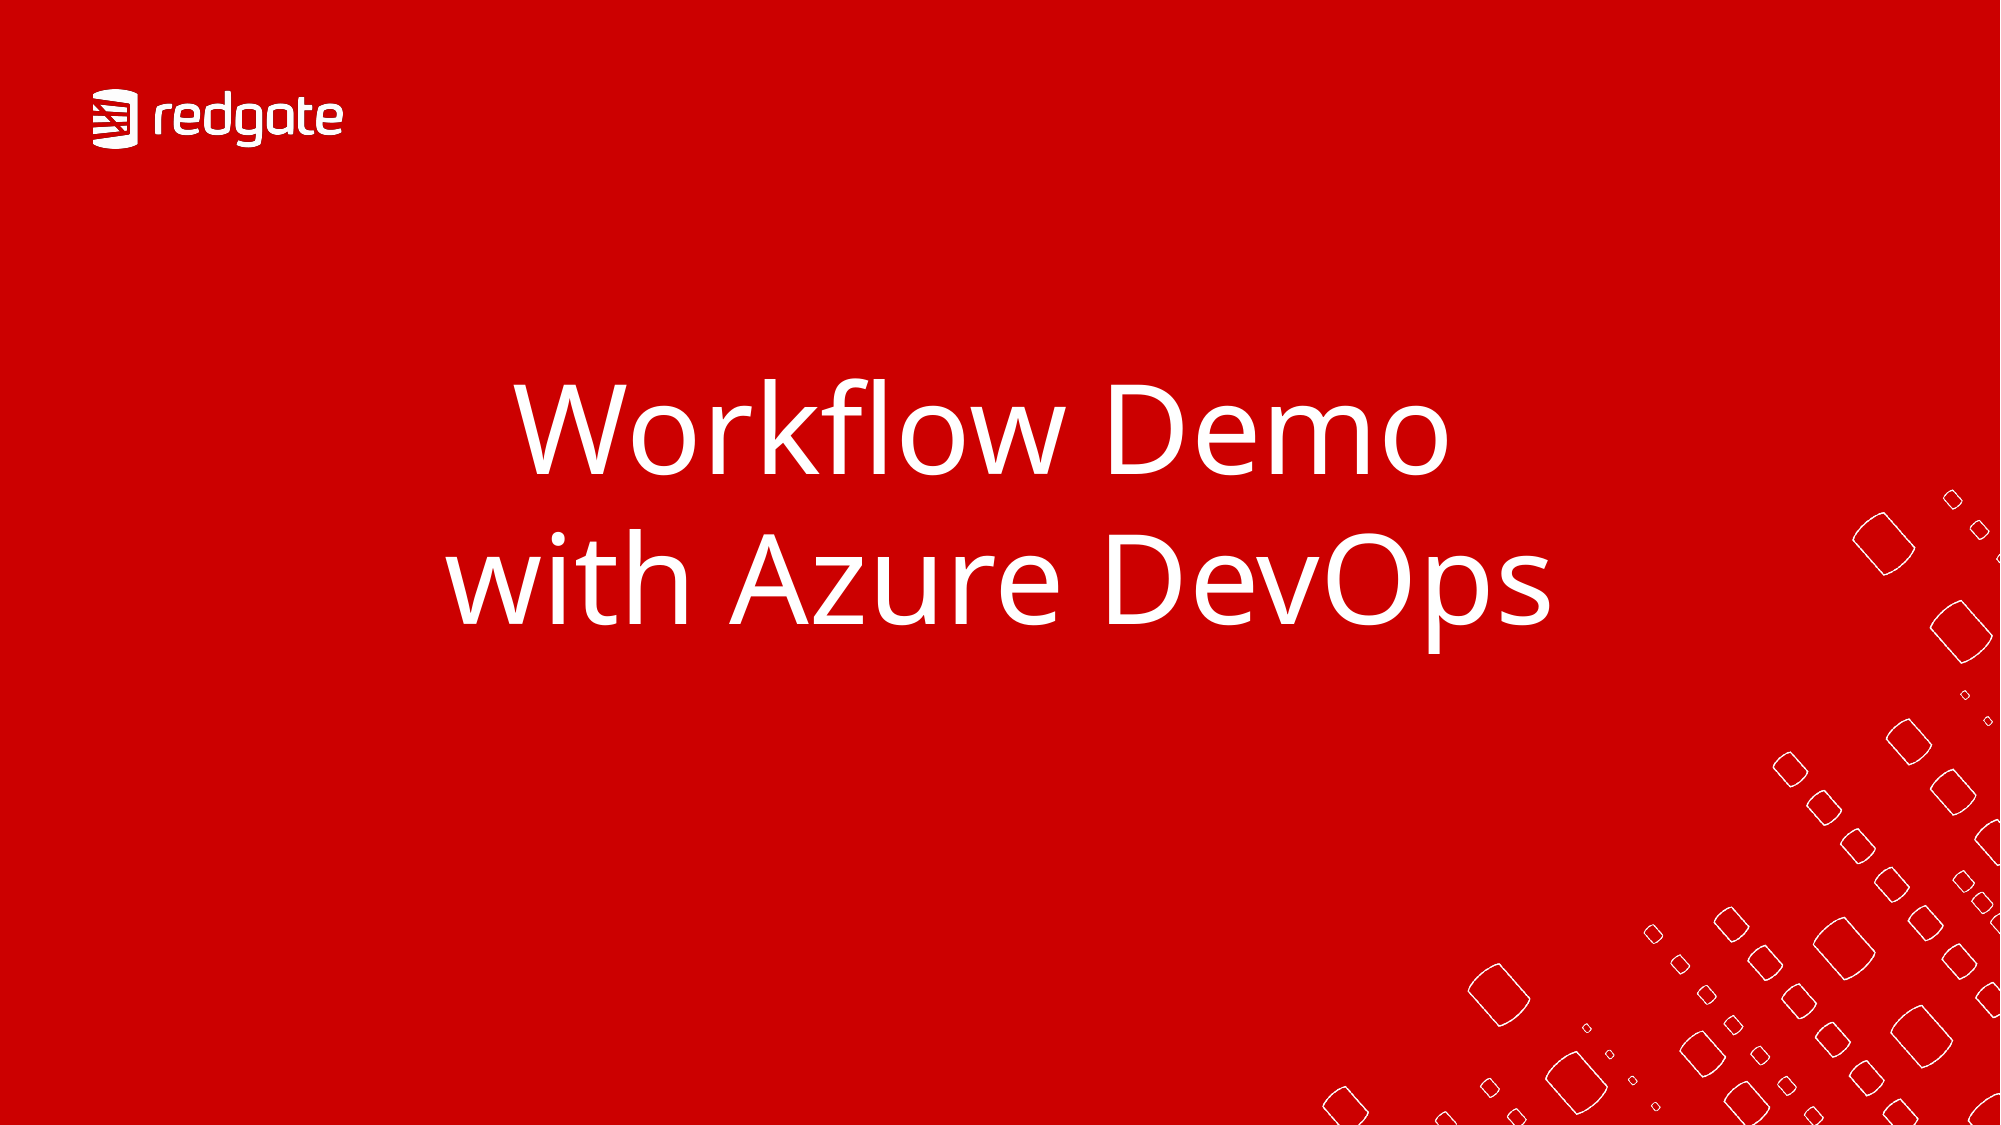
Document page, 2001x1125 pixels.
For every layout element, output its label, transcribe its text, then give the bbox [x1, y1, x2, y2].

picture [826, 460, 2000, 1125]
text_box Workflow Demo with Azure DevOps [201, 342, 1799, 657]
picture [93, 89, 343, 149]
